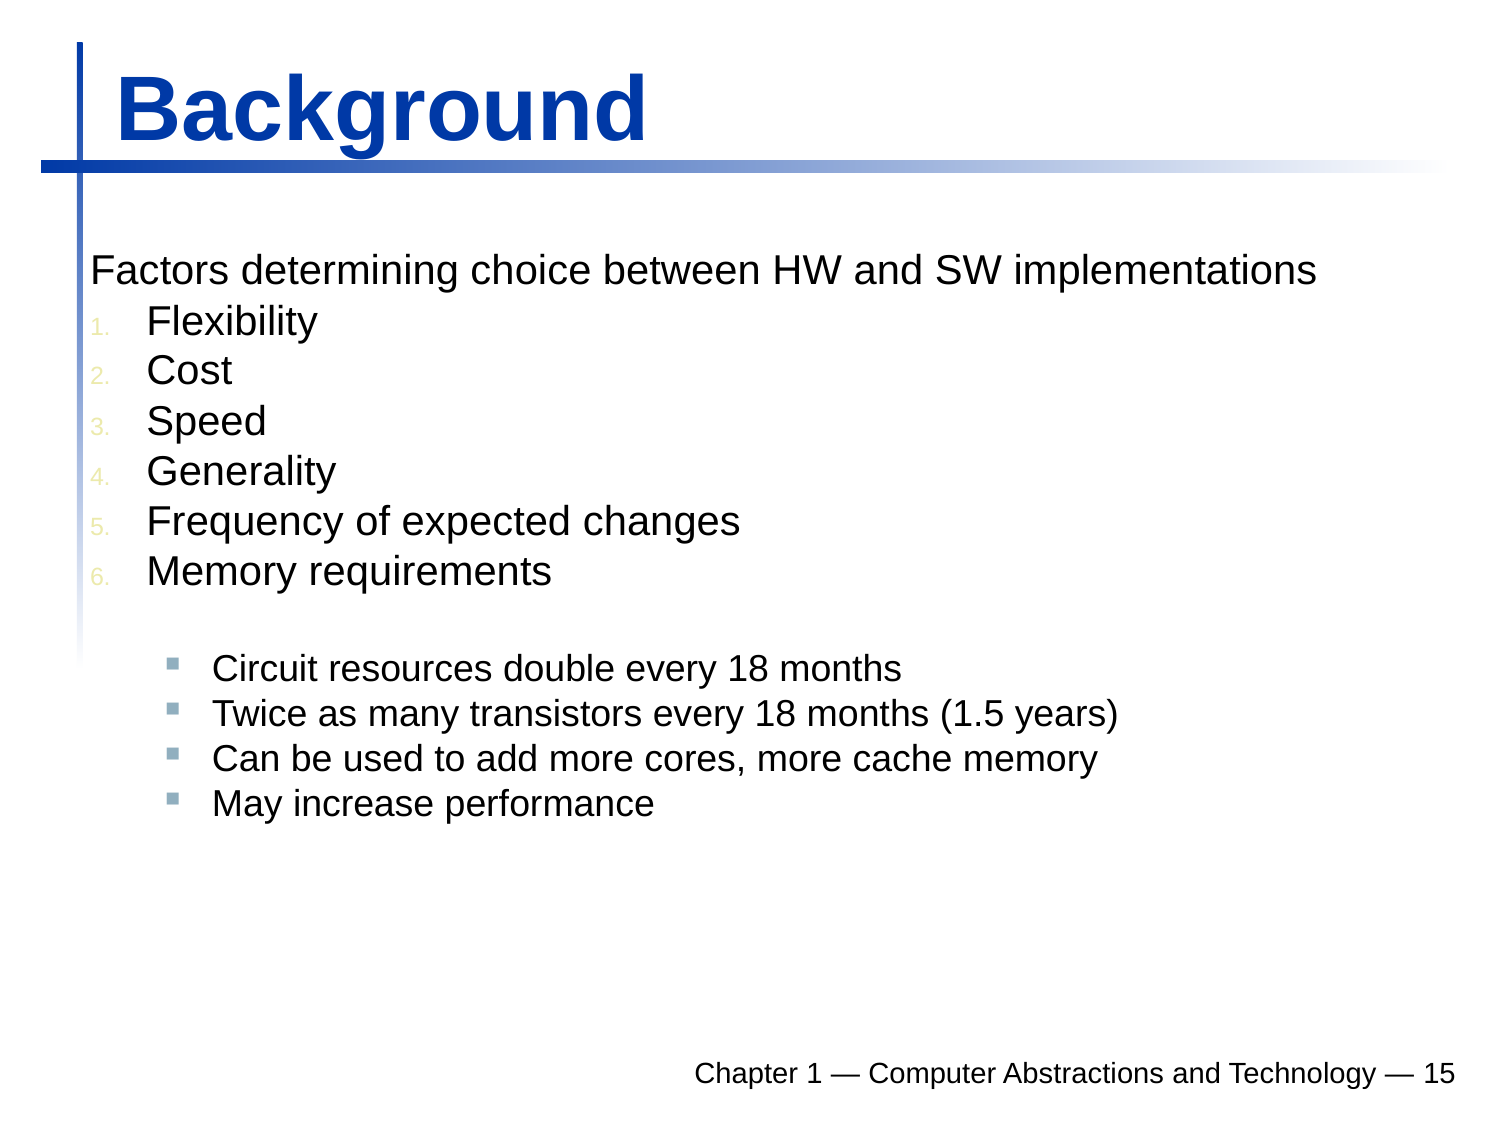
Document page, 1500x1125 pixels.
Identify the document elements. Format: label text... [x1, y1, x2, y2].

list Factors determining choice between HW and SW implementations Flexibility Cost Speed Generality Frequency of expected changes Memory requirements Circuit resources double every 18 months Twice as many transistors every 18 months (1.5 years) Can be used to add more cores, more cache memory May increase performance [75, 235, 1425, 1000]
title Background [100, 30, 1330, 167]
